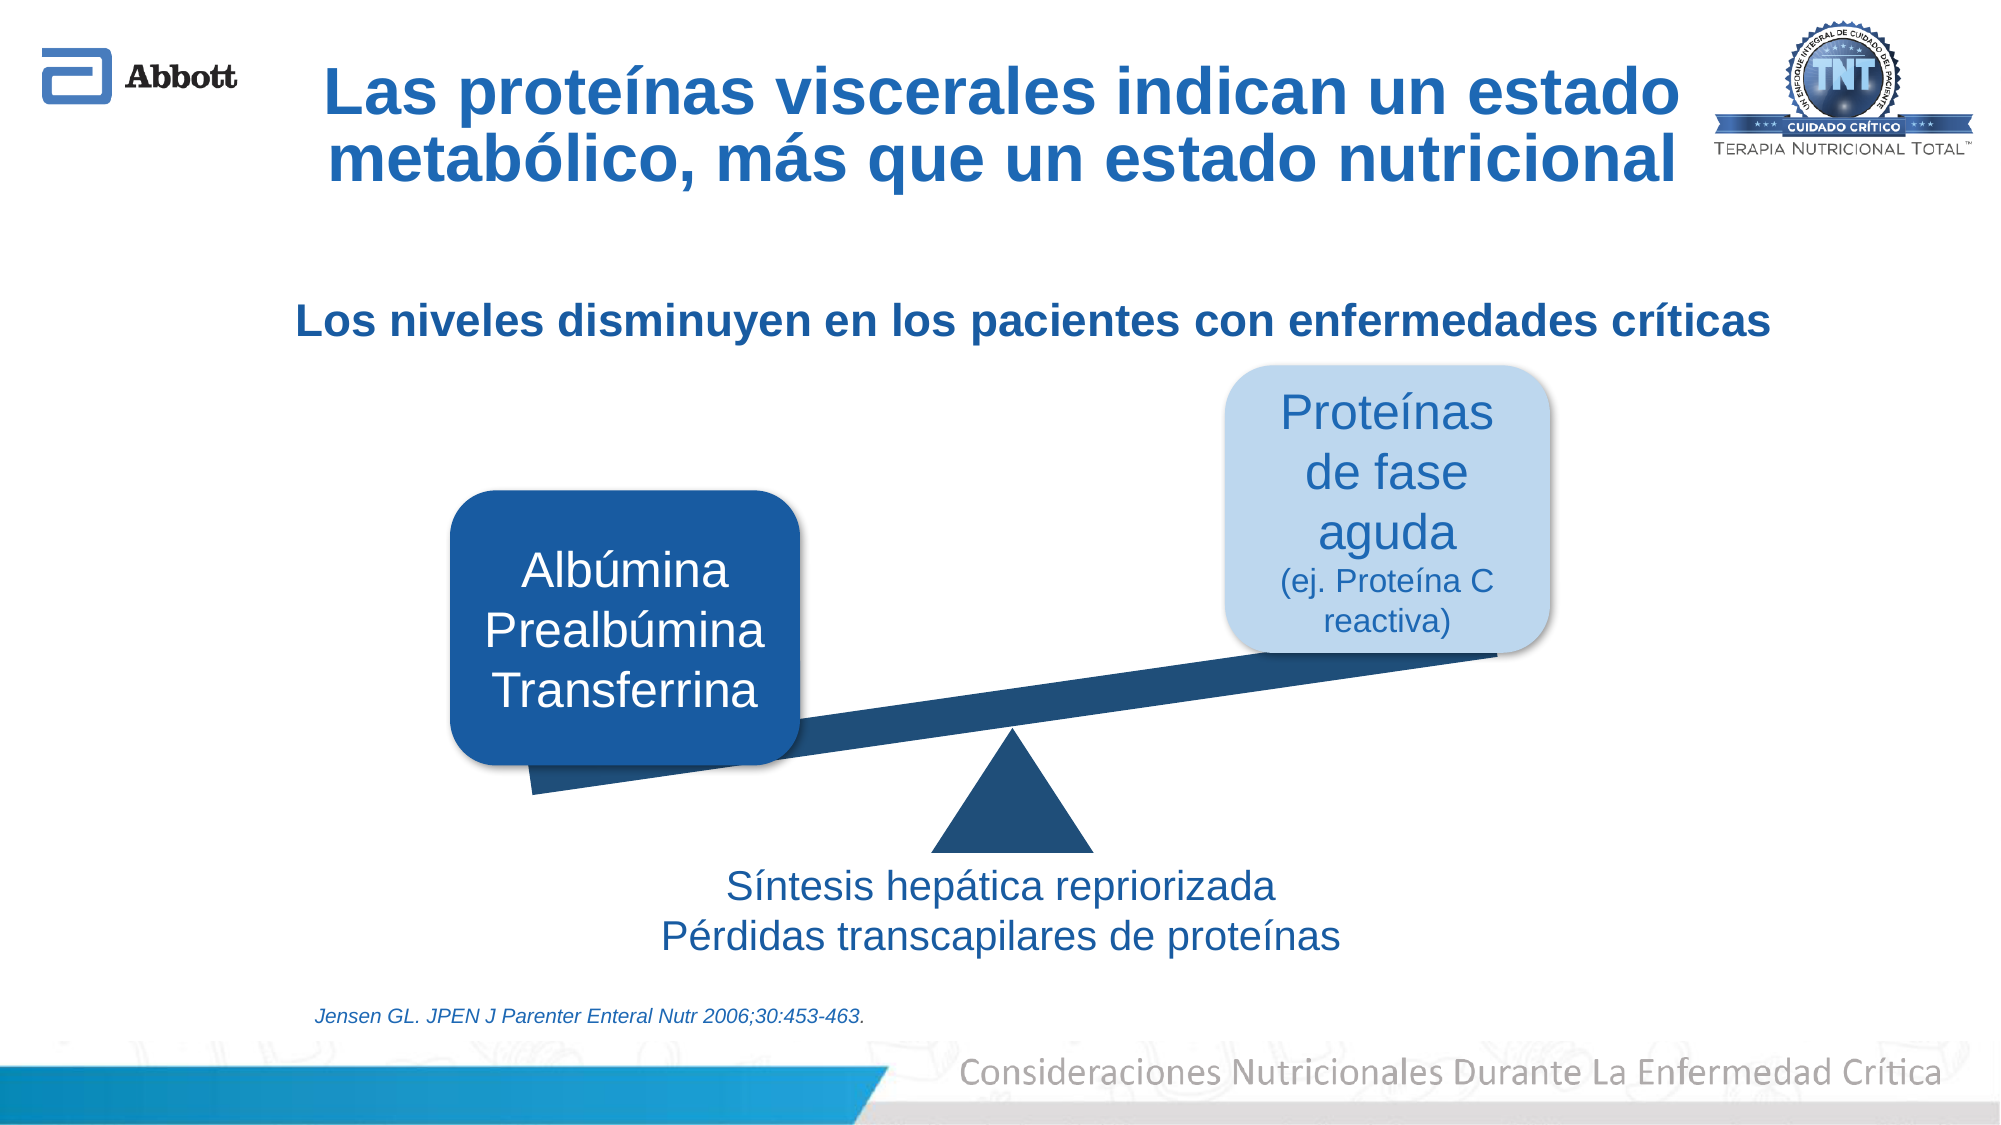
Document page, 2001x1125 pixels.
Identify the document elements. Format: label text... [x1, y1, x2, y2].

list Los niveles disminuyen en los pacientes con enfermedades críticas [195, 278, 1805, 416]
text_box Las proteínas viscerales indican un estado metabólico, más que un estado nutricional [288, 0, 1718, 259]
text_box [449, 365, 1550, 968]
picture [0, 0, 2001, 1125]
text_box Jensen GL. JPEN J Parenter Enteral Nutr 2006;30:453-463. [300, 998, 1129, 1036]
